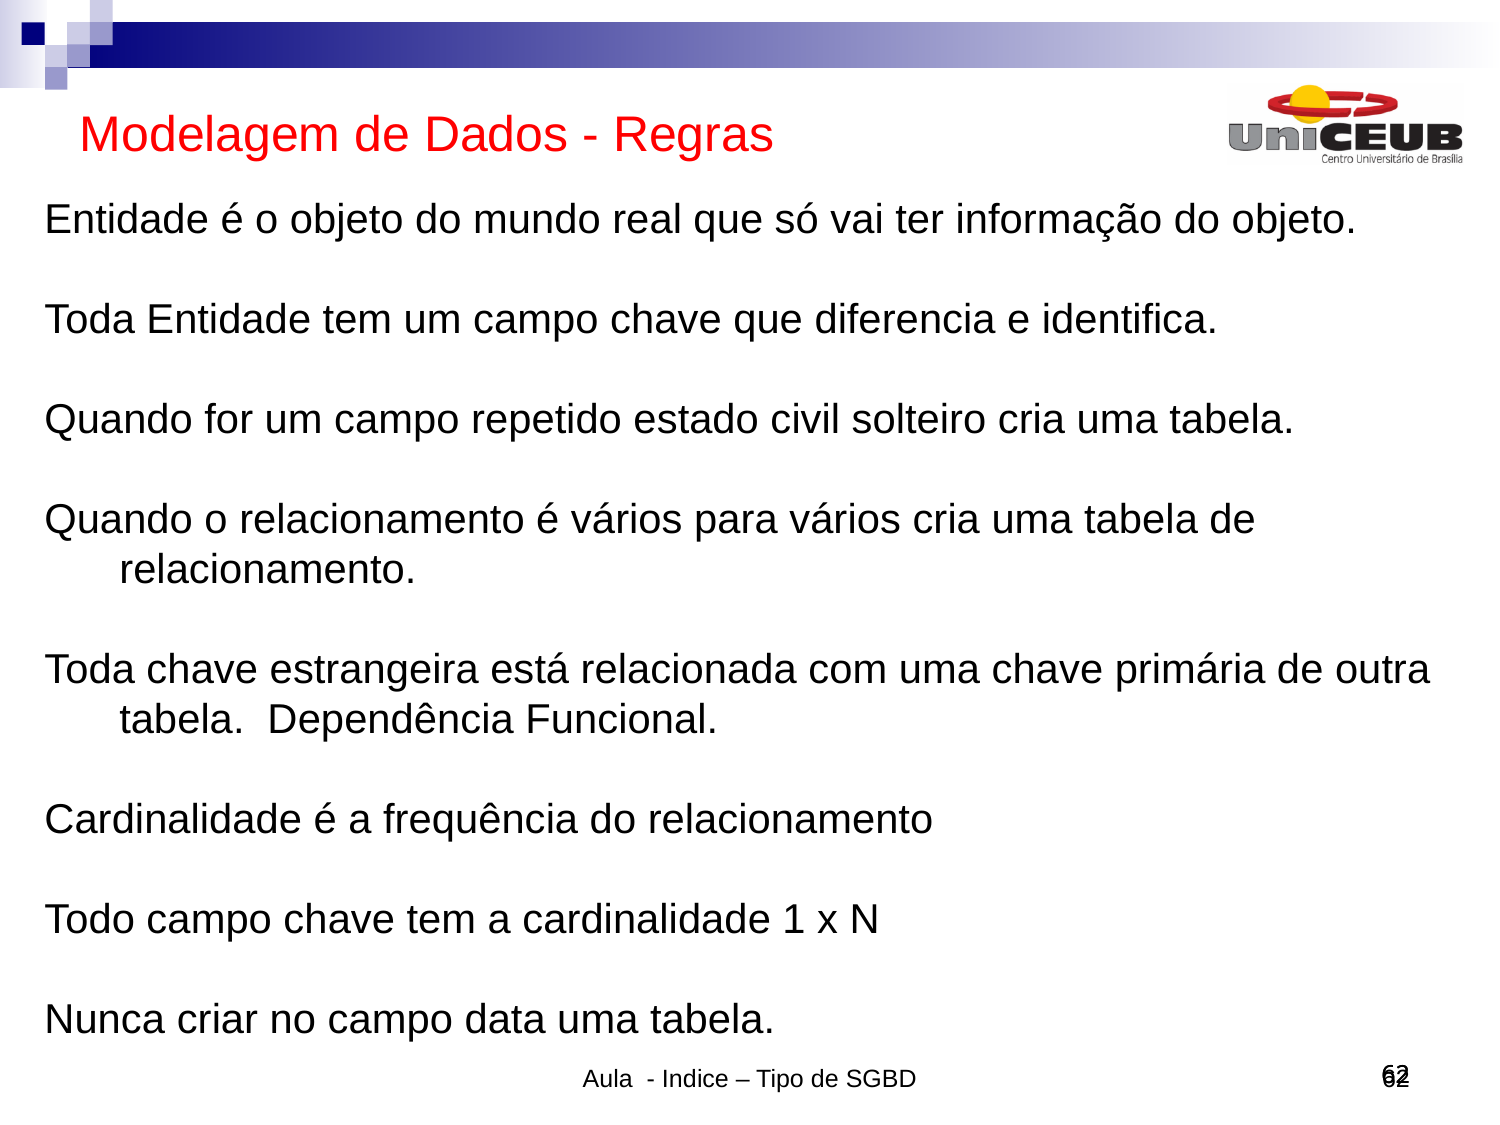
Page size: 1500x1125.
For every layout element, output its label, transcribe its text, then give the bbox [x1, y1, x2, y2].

text_box Entidade é o objeto do mundo real que só vai ter informação do objeto. Toda Entidade tem um campo chave que diferencia e identifica. Quando for um campo repetido estado civil solteiro cria uma tabela. Quando o relacionamento é vários para vários cria uma tabela de relacionamento. Toda chave estrangeira está relacionada com uma chave primária de outra tabela. Dependência Funcional. Cardinalidade é a frequência do relacionamento Todo campo chave tem a cardinalidade 1 x N Nunca criar no campo data uma tabela. [29, 184, 1464, 1058]
text_box ‹#› [1074, 1024, 1425, 1100]
text_box Aula - Indice – Tipo de SGBD [512, 1024, 988, 1100]
picture [1227, 83, 1464, 165]
title Modelagem de Dados - Regras [64, 83, 1211, 180]
